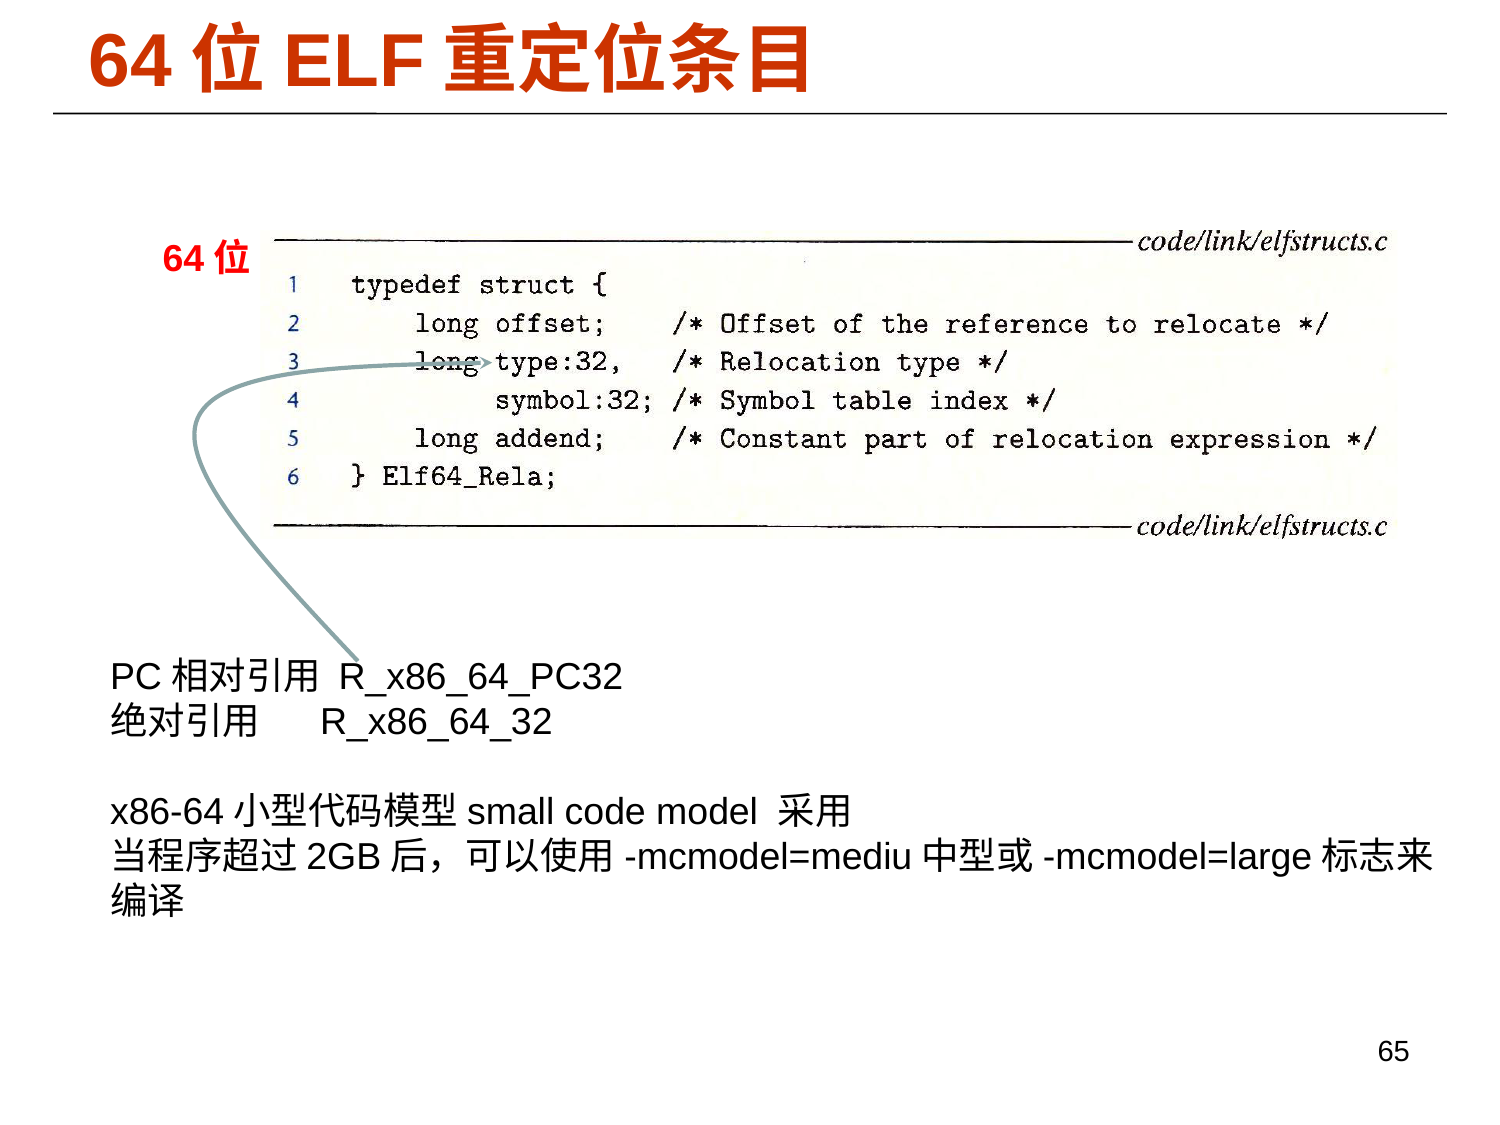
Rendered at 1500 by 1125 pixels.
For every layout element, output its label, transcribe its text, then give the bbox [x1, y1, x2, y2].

slide_number 65 [1074, 1024, 1426, 1103]
text_box [192, 378, 410, 663]
picture [260, 229, 1398, 539]
text_box PC相对引用 R_x86_64_PC32 绝对引用 R_x86_64_32 x86-64小型代码模型small code model 采用 当程序超过2GB后，可以使用-mcmodel=mediu中型或-mcmodel=large标志来编译 [95, 644, 1482, 929]
text_box 64位 [147, 226, 373, 287]
text_box 64位ELF重定位条目 [74, 0, 1500, 129]
